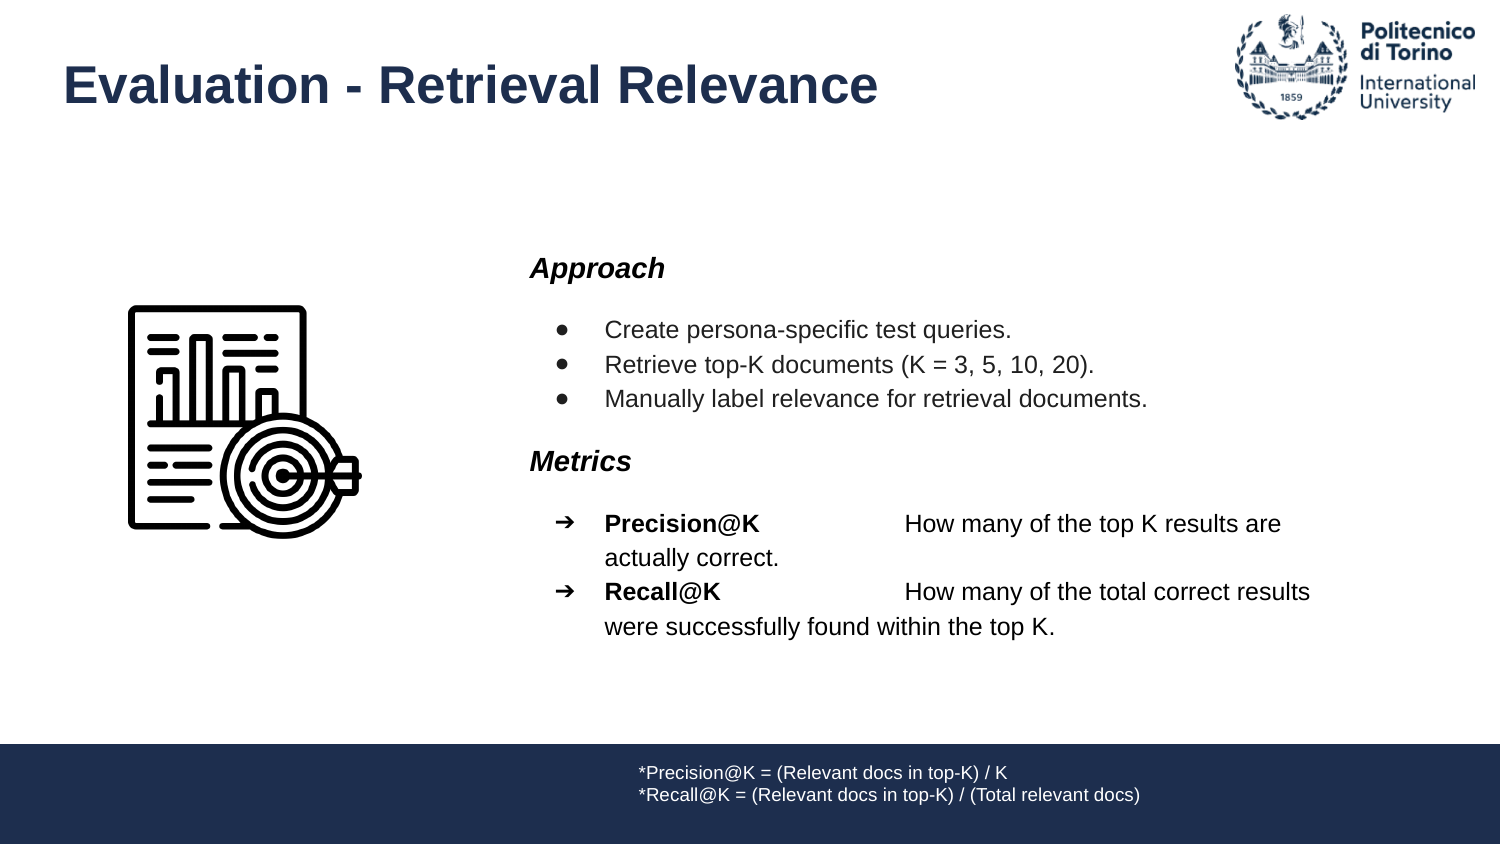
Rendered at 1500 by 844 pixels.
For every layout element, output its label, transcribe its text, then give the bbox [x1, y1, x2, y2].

text_box Approach Create persona-specific test queries. Retrieve top-K documents (K = 3, 5, 10, 20). Manually label relevance for retrieval documents. Metrics Precision@K How many of the top K results are actually correct. Recall@K How many of the total correct results were successfully found within the top K. [514, 229, 1376, 715]
picture [128, 305, 362, 539]
picture [1235, 13, 1475, 120]
title Evaluation - Retrieval Relevance [48, 35, 1126, 130]
text_box [0, 745, 1500, 844]
text_box *Precision@K = (Relevant docs in top-K) / K *Recall@K = (Relevant docs in top-K) / (Total relevant docs) [623, 745, 1490, 821]
